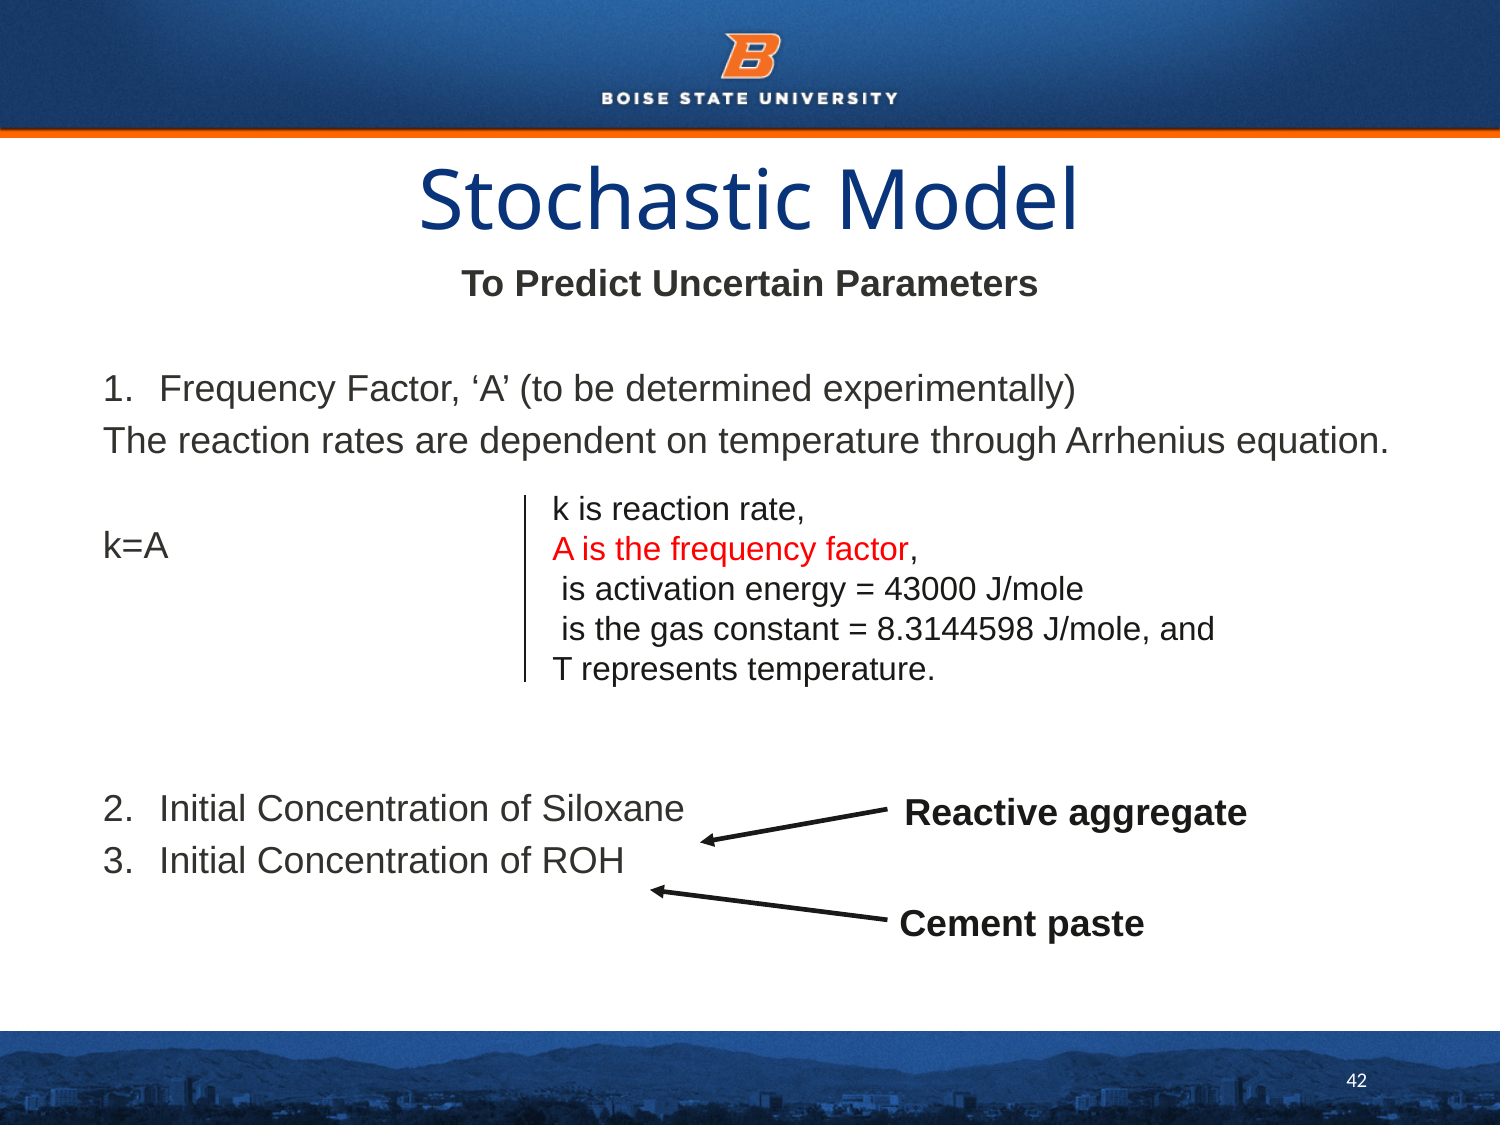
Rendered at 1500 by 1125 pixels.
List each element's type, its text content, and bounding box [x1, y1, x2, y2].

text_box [699, 808, 888, 843]
title Stochastic Model [75, 137, 1425, 255]
picture [0, 1031, 1500, 1125]
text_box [649, 889, 888, 921]
text_box Cement paste [884, 891, 1160, 952]
picture [0, 0, 1500, 138]
text_box Reactive aggregate [889, 780, 1263, 840]
